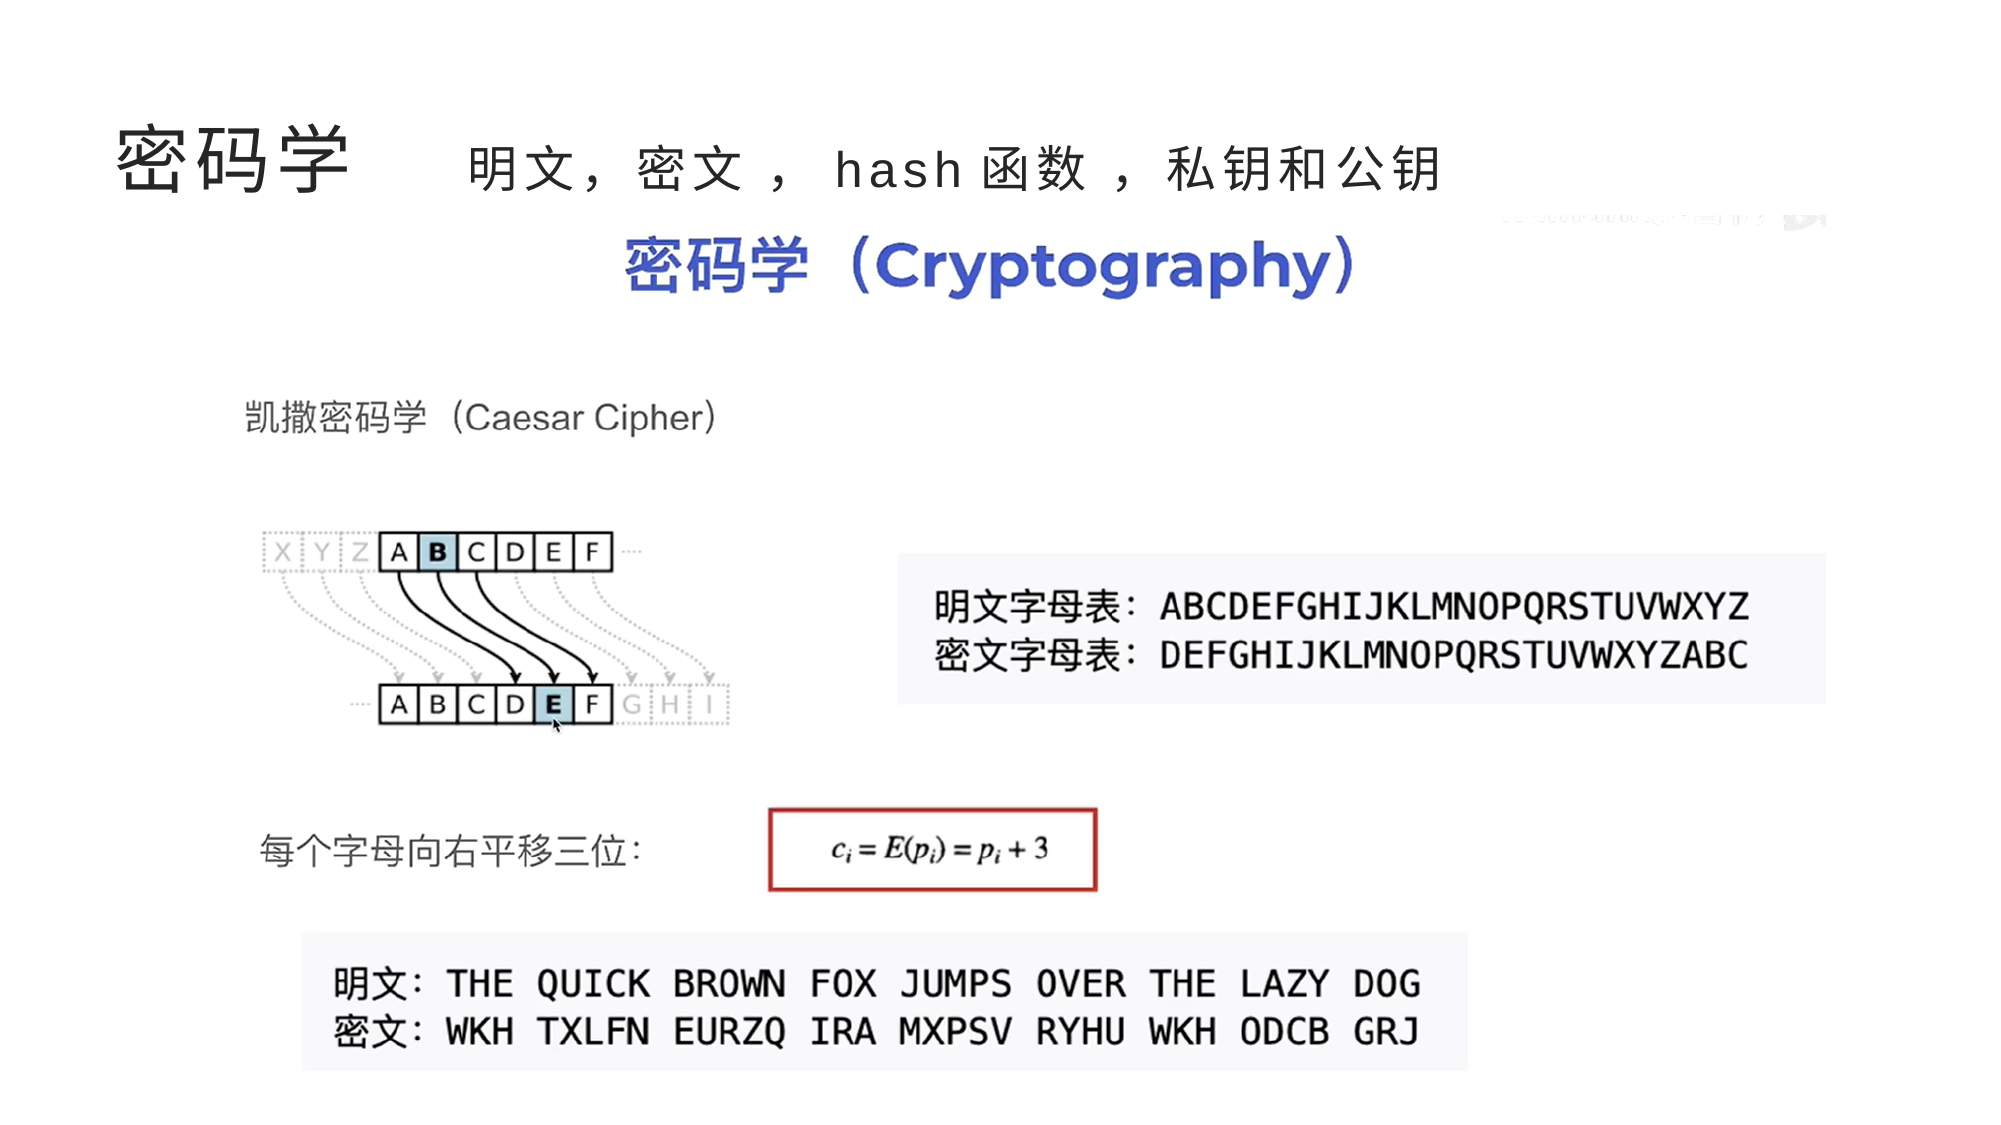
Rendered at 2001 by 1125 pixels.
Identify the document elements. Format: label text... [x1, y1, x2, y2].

title 密码学 明文，密文 ，hash函数 ，私钥和公钥 [99, 99, 1900, 216]
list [136, 214, 1827, 1072]
